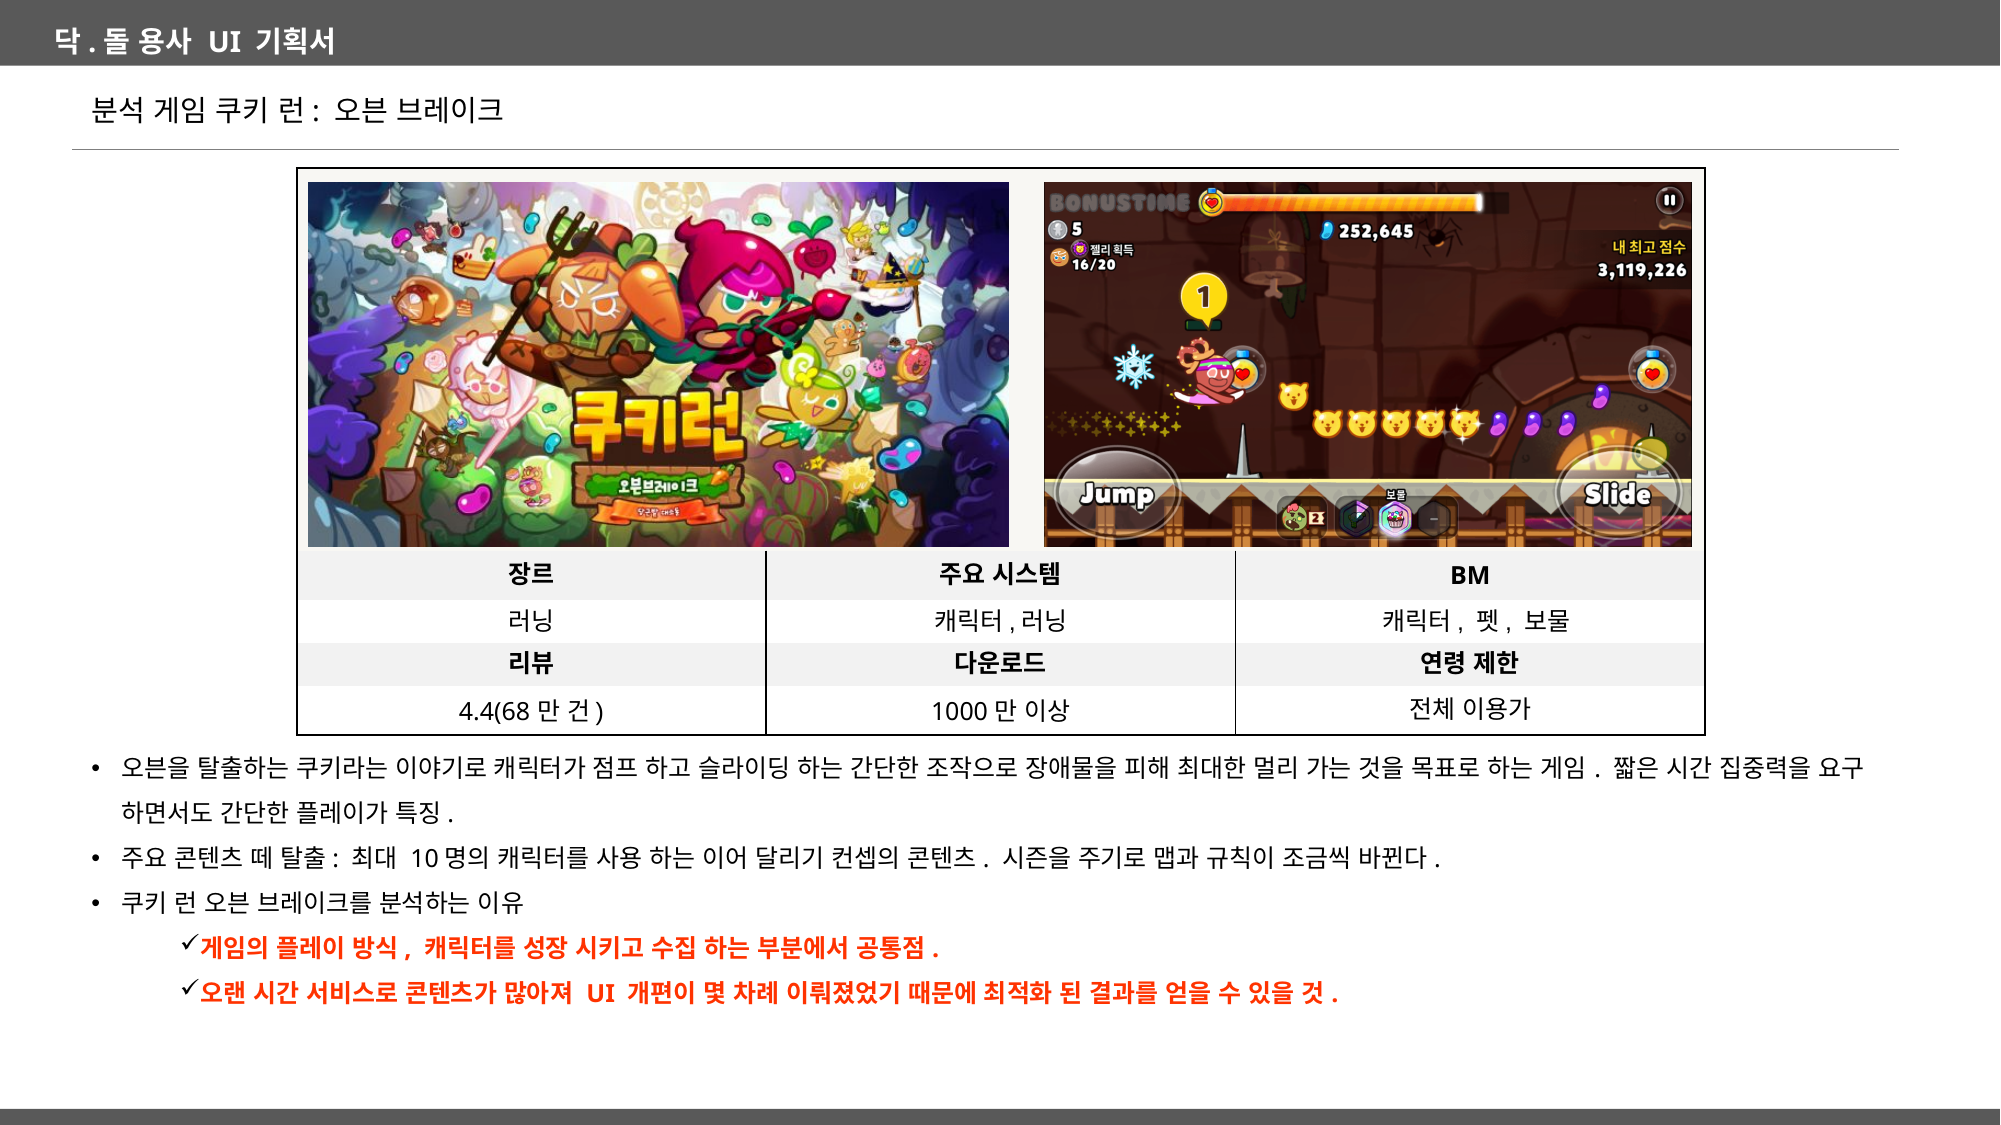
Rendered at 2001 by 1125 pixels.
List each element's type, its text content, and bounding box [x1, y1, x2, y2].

table_cell 연령 제한 [1236, 643, 1704, 686]
table_cell 4.4(68만 건) [298, 686, 765, 730]
table_cell 캐릭터, 펫, 보물 [1236, 600, 1704, 643]
table_cell 전체 이용가 [1236, 686, 1704, 730]
table_cell 러닝 [298, 600, 765, 643]
title 분석 게임 쿠키 런: 오븐 브레이크 [76, 67, 1525, 152]
table_cell 캐릭터,러닝 [767, 600, 1235, 643]
list 오븐을 탈출하는 쿠키라는 이야기로 캐릭터가 점프 하고 슬라이딩 하는 간단한 조작으로 장애물을 피해 최대한 멀리 가는 것을 목표로 하는 게임. 짧은 시간 집중력을 요구 하면서도 간단한 플레이가 특징. 주요 콘텐츠 떼 탈출: 최대 10명의 캐릭터를 사용 하는 이어 달리기 컨셉의 콘텐츠. 시즌을 주기로 맵과 규칙이 조금씩 바뀐다. 쿠키 런 오븐 브레이크를 분석하는 이유 게임의 플레이 방식, 캐릭터를 성장 시키고 수집 하는 부분에서 공통점. 오랜 시간 서비스로 콘텐츠가 많아져 UI 개편이 몇 차례 이뤄졌었기 때문에 최적화 된 결과를 얻을 수 있을 것. [76, 730, 1917, 1023]
table_cell 1000만 이상 [767, 686, 1235, 730]
table_cell 리뷰 [298, 643, 765, 686]
table_cell 다운로드 [767, 643, 1235, 686]
table_header [298, 169, 1704, 551]
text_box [308, 182, 1692, 547]
table_cell 주요 시스템 [767, 554, 1235, 600]
table_cell BM [1236, 551, 1704, 600]
table_cell 장르 [298, 551, 765, 600]
